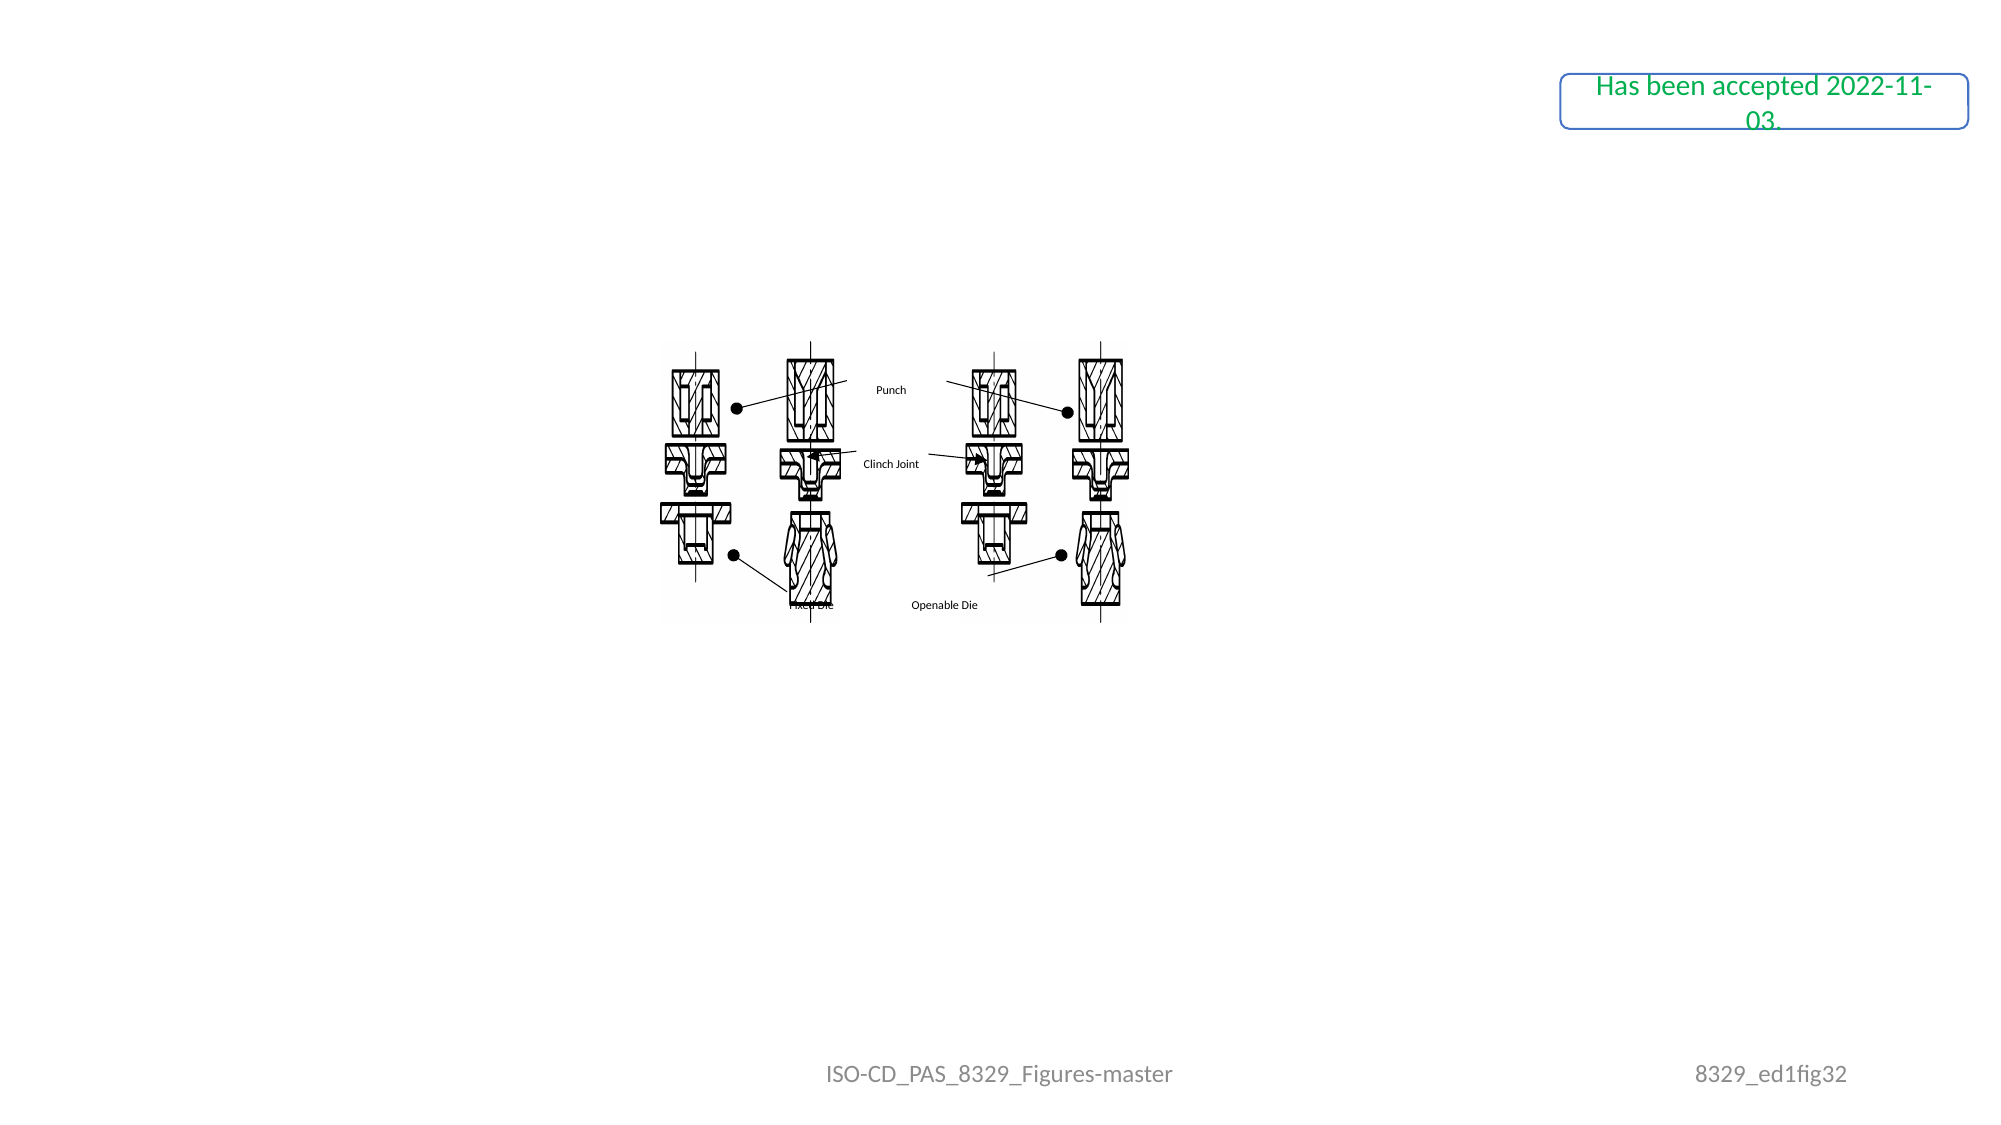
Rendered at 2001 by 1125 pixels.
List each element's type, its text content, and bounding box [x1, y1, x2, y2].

slide_number 8329_ed1fig32 [1412, 1042, 1863, 1103]
text_box Has been accepted 2022-11-03. [1559, 72, 1970, 130]
footer ISO-CD_PAS_8329_Figures-master [662, 1042, 1338, 1103]
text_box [660, 341, 1129, 623]
